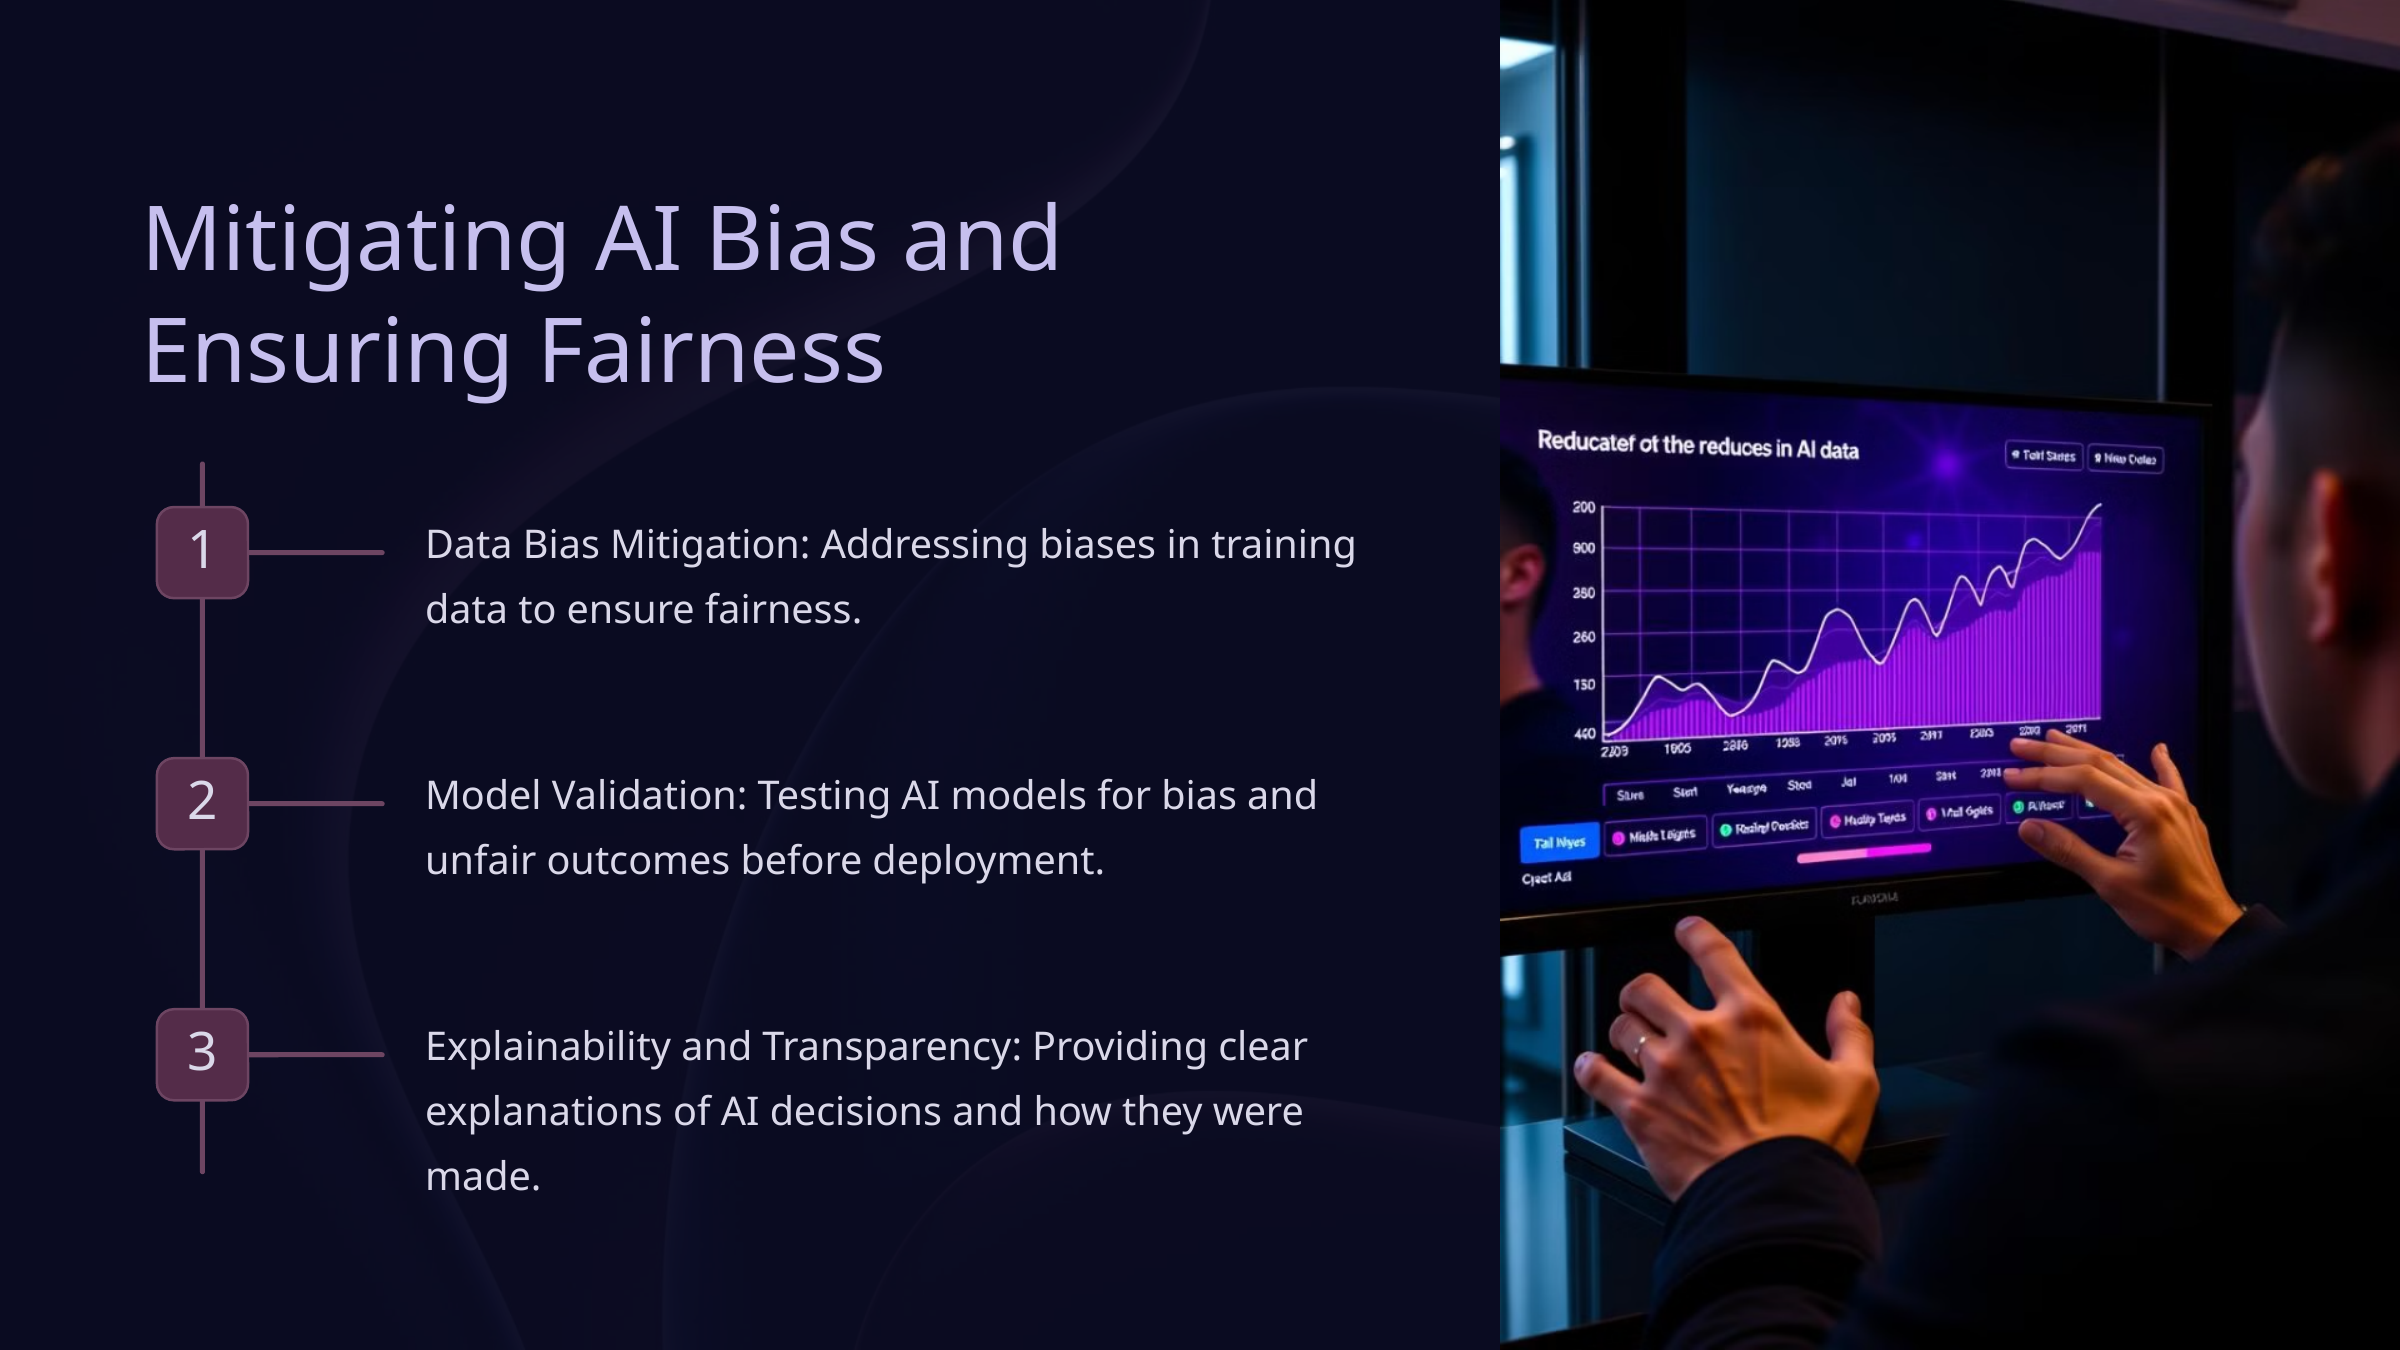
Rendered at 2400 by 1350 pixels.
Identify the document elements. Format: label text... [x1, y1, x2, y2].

text_box 2 [186, 776, 219, 831]
text_box [249, 801, 385, 807]
text_box [156, 507, 249, 599]
text_box Explainability and Transparency: Providing clear explanations of AI decisions and how they were made. [425, 1004, 1359, 1134]
text_box Mitigating AI Bias and Ensuring Fairness [141, 175, 1359, 401]
text_box [199, 599, 205, 758]
text_box Model Validation: Testing AI models for bias and unfair outcomes before deployment. [425, 753, 1359, 883]
text_box Data Bias Mitigation: Addressing biases in training data to ensure fairness. [425, 501, 1359, 632]
picture [1499, 0, 2400, 1350]
text_box [156, 1009, 249, 1101]
text_box 1 [192, 525, 213, 580]
text_box [199, 461, 205, 507]
text_box [156, 758, 249, 850]
text_box [249, 1052, 385, 1058]
text_box [199, 1101, 205, 1175]
text_box 3 [186, 1027, 218, 1082]
text_box [199, 850, 205, 1009]
text_box [249, 550, 385, 556]
